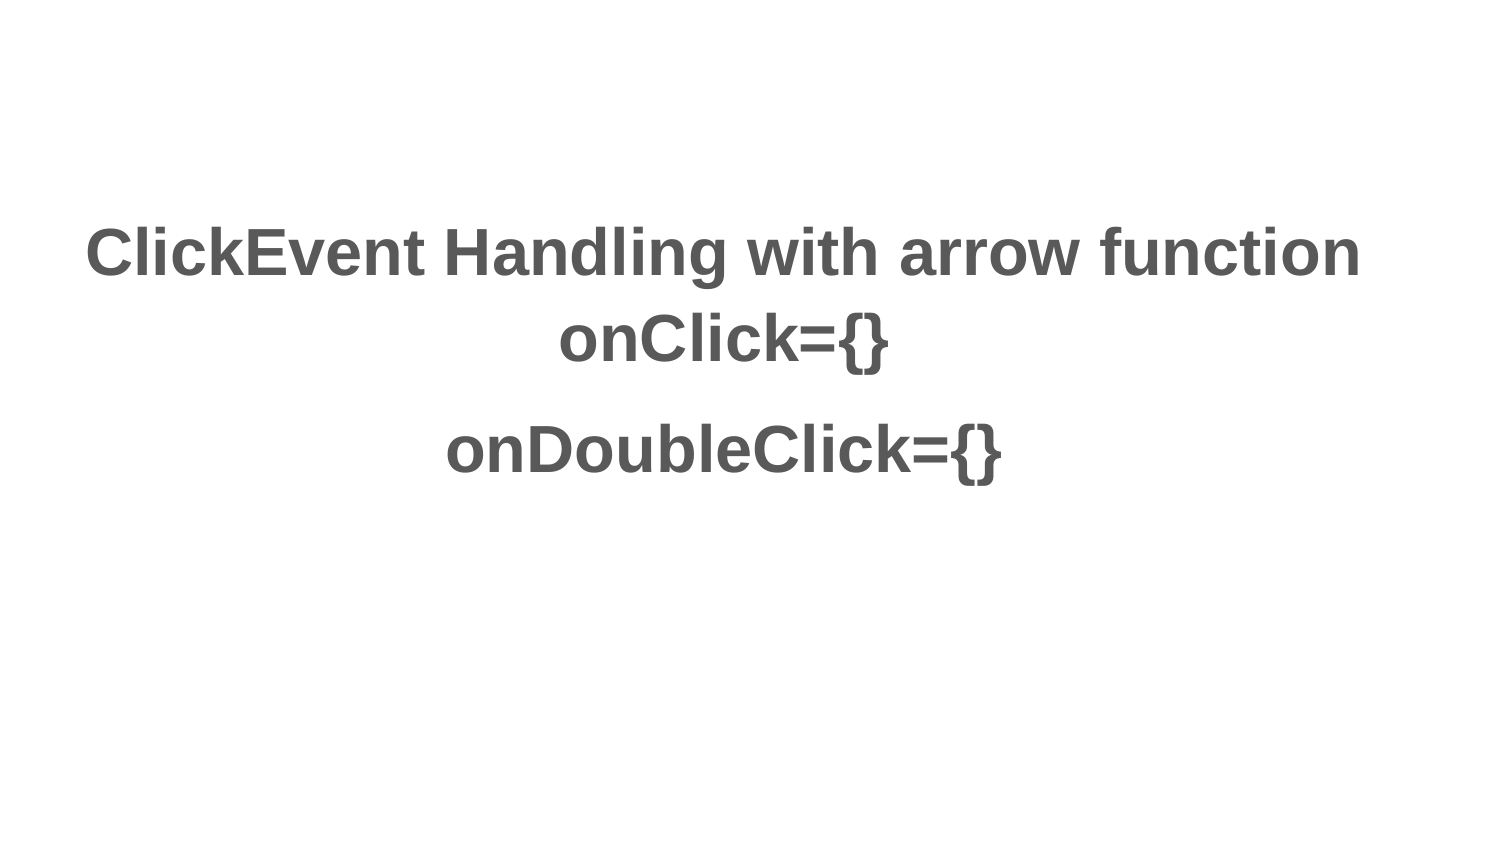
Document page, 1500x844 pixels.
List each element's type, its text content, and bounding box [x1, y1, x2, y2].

list ClickEvent Handling with arrow function onClick={} onDoubleClick={} [0, 189, 1449, 750]
